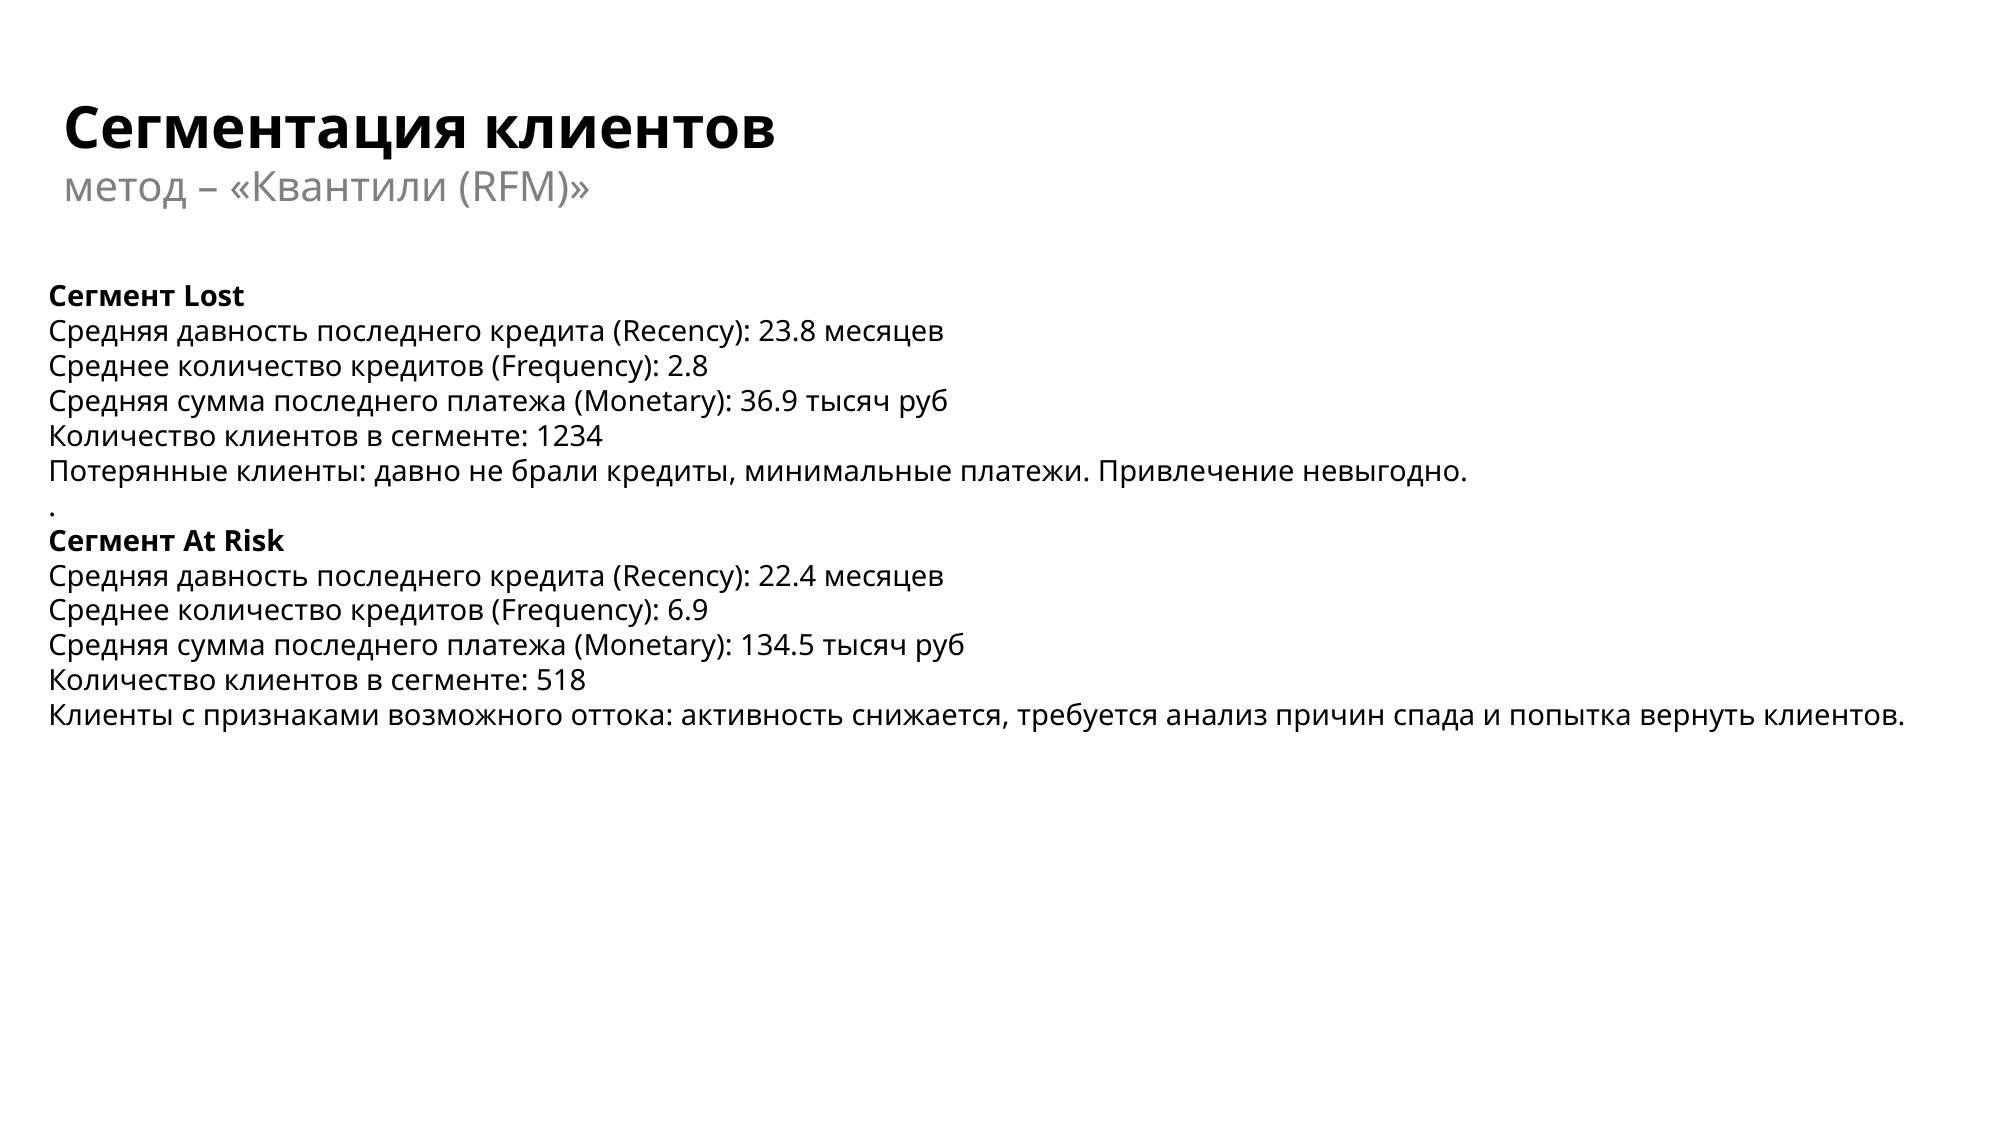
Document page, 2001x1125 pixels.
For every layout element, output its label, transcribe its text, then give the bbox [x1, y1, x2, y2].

list Сегмент Lost Средняя давность последнего кредита (Recency): 23.8 месяцев Среднее количество кредитов (Frequency): 2.8 Средняя сумма последнего платежа (Monetary): 36.9 тысяч руб Количество клиентов в сегменте: 1234 Потерянные клиенты: давно не брали кредиты, минимальные платежи. Привлечение невыгодно. . Сегмент At Risk Средняя давность последнего кредита (Recency): 22.4 месяцев Среднее количество кредитов (Frequency): 6.9 Средняя сумма последнего платежа (Monetary): 134.5 тысяч руб Количество клиентов в сегменте: 518 Клиенты с признаками возможного оттока: активность снижается, требуется анализ причин спада и попытка вернуть клиентов. [48, 185, 1971, 824]
text_box Сегментация клиентов метод – «Квантили (RFM)» [48, 88, 911, 185]
